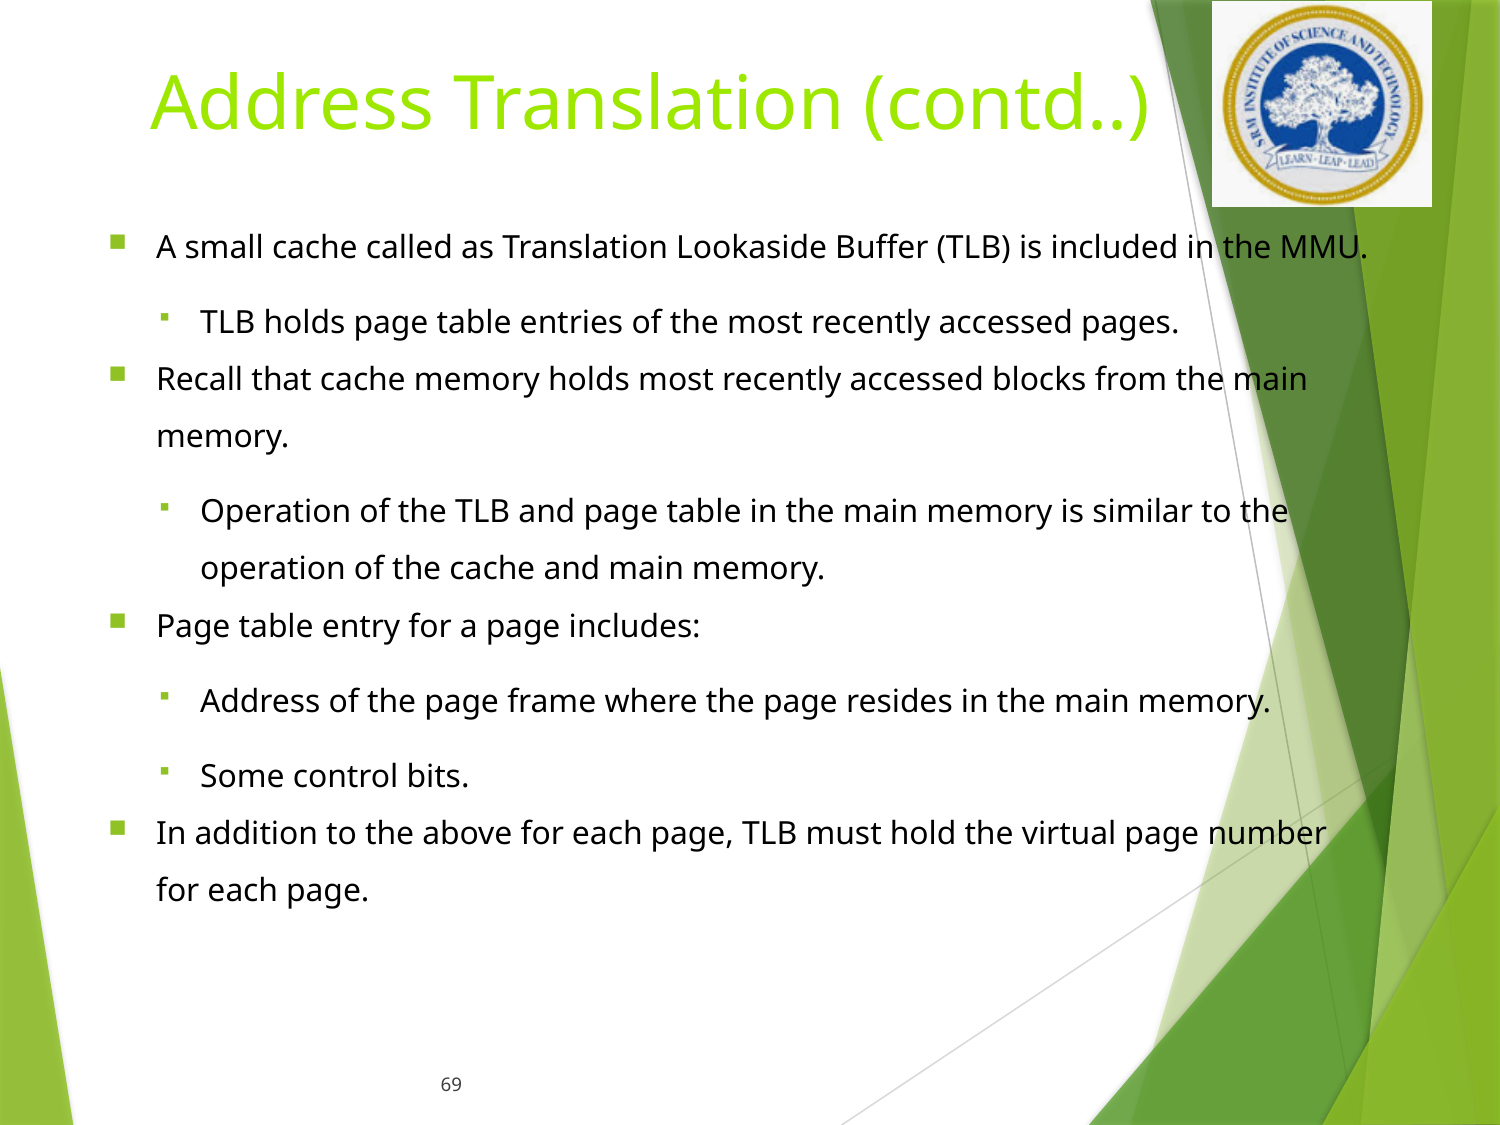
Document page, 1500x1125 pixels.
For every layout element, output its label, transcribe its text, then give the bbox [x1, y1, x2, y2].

list A small cache called as Translation Lookaside Buffer (TLB) is included in the MMU. TLB holds page table entries of the most recently accessed pages. Recall that cache memory holds most recently accessed blocks from the main memory. Operation of the TLB and page table in the main memory is similar to the operation of the cache and main memory. Page table entry for a page includes: Address of the page frame where the page resides in the main memory. Some control bits. In addition to the above for each page, TLB must hold the virtual page number for each page. [75, 200, 1390, 978]
picture [1211, 1, 1432, 208]
title Address Translation (contd..) [135, 47, 1207, 200]
slide_number 69 [433, 1062, 1337, 1108]
